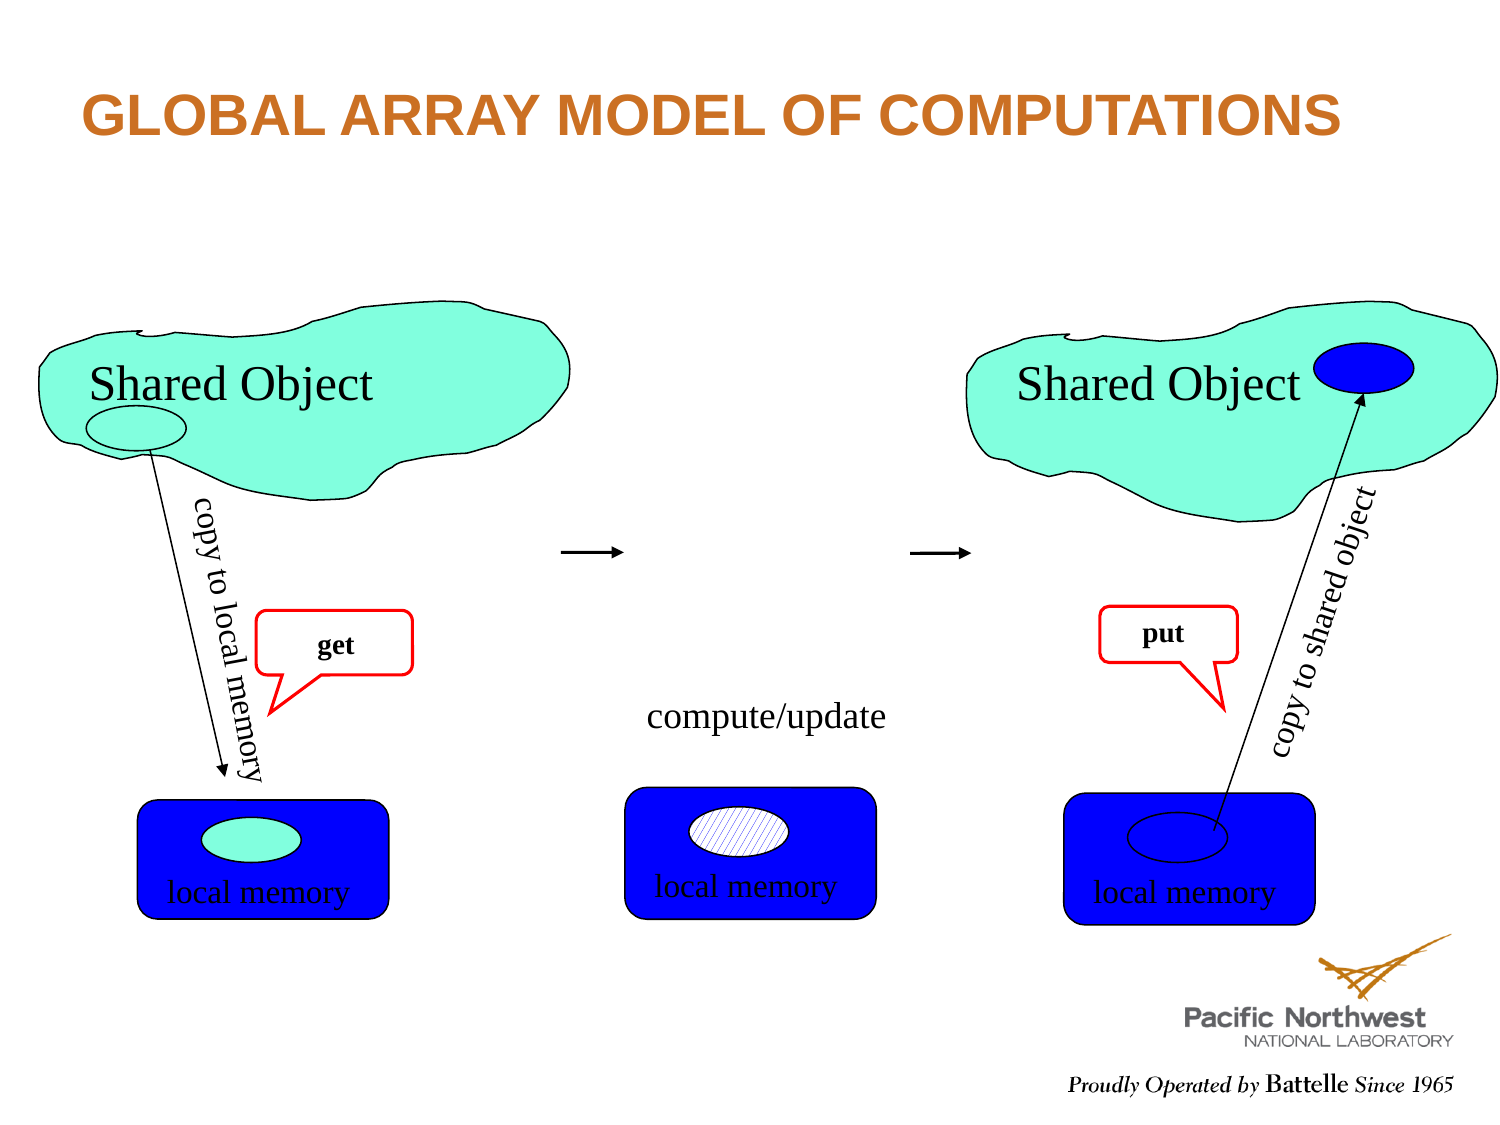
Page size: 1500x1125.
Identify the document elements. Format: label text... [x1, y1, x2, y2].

title Global Array Model of Computations [81, 87, 1438, 188]
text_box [624, 552, 959, 920]
picture [1065, 930, 1500, 1125]
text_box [964, 299, 1500, 926]
text_box [577, 546, 624, 559]
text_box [37, 299, 573, 920]
